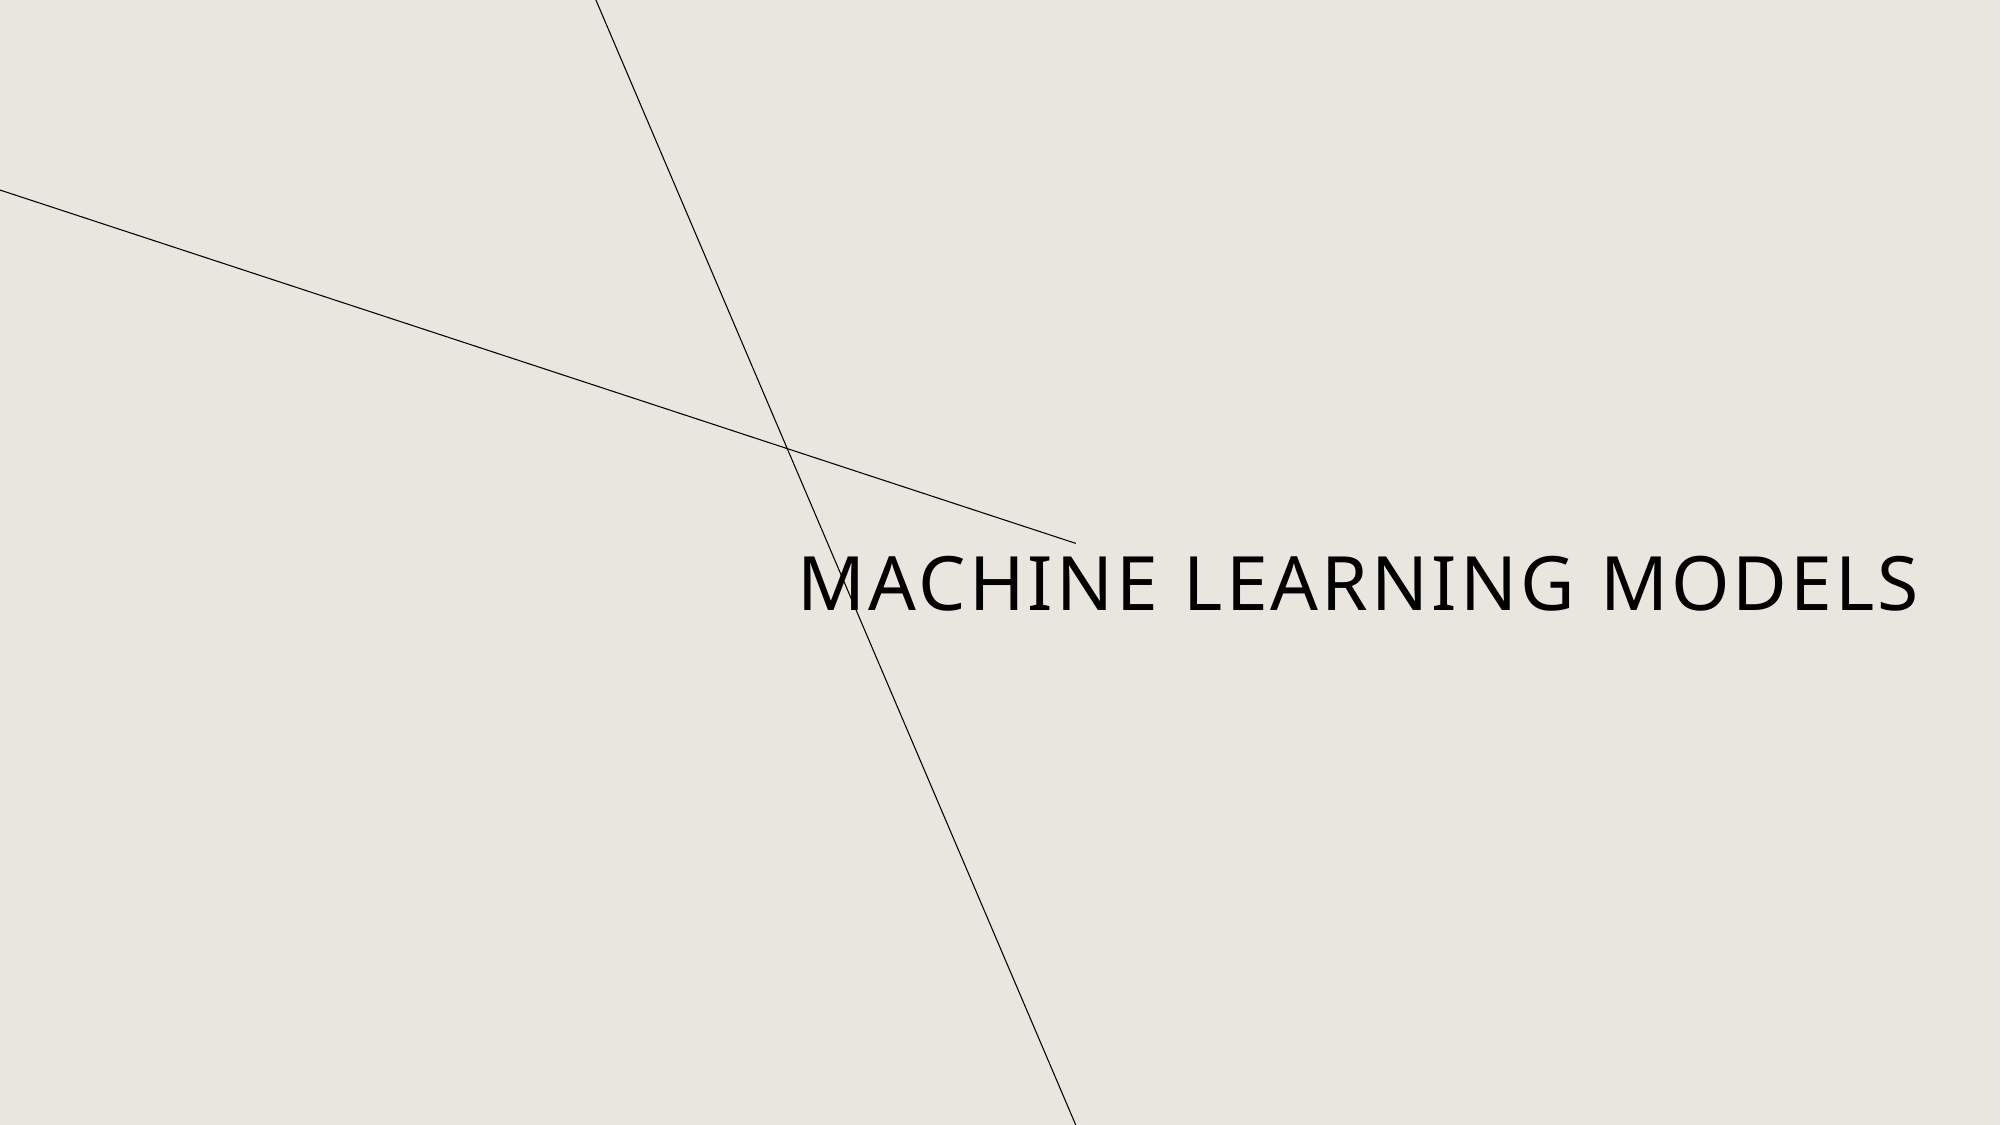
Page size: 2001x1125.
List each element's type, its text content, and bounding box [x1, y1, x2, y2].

title Machine learning models [782, 79, 1978, 634]
